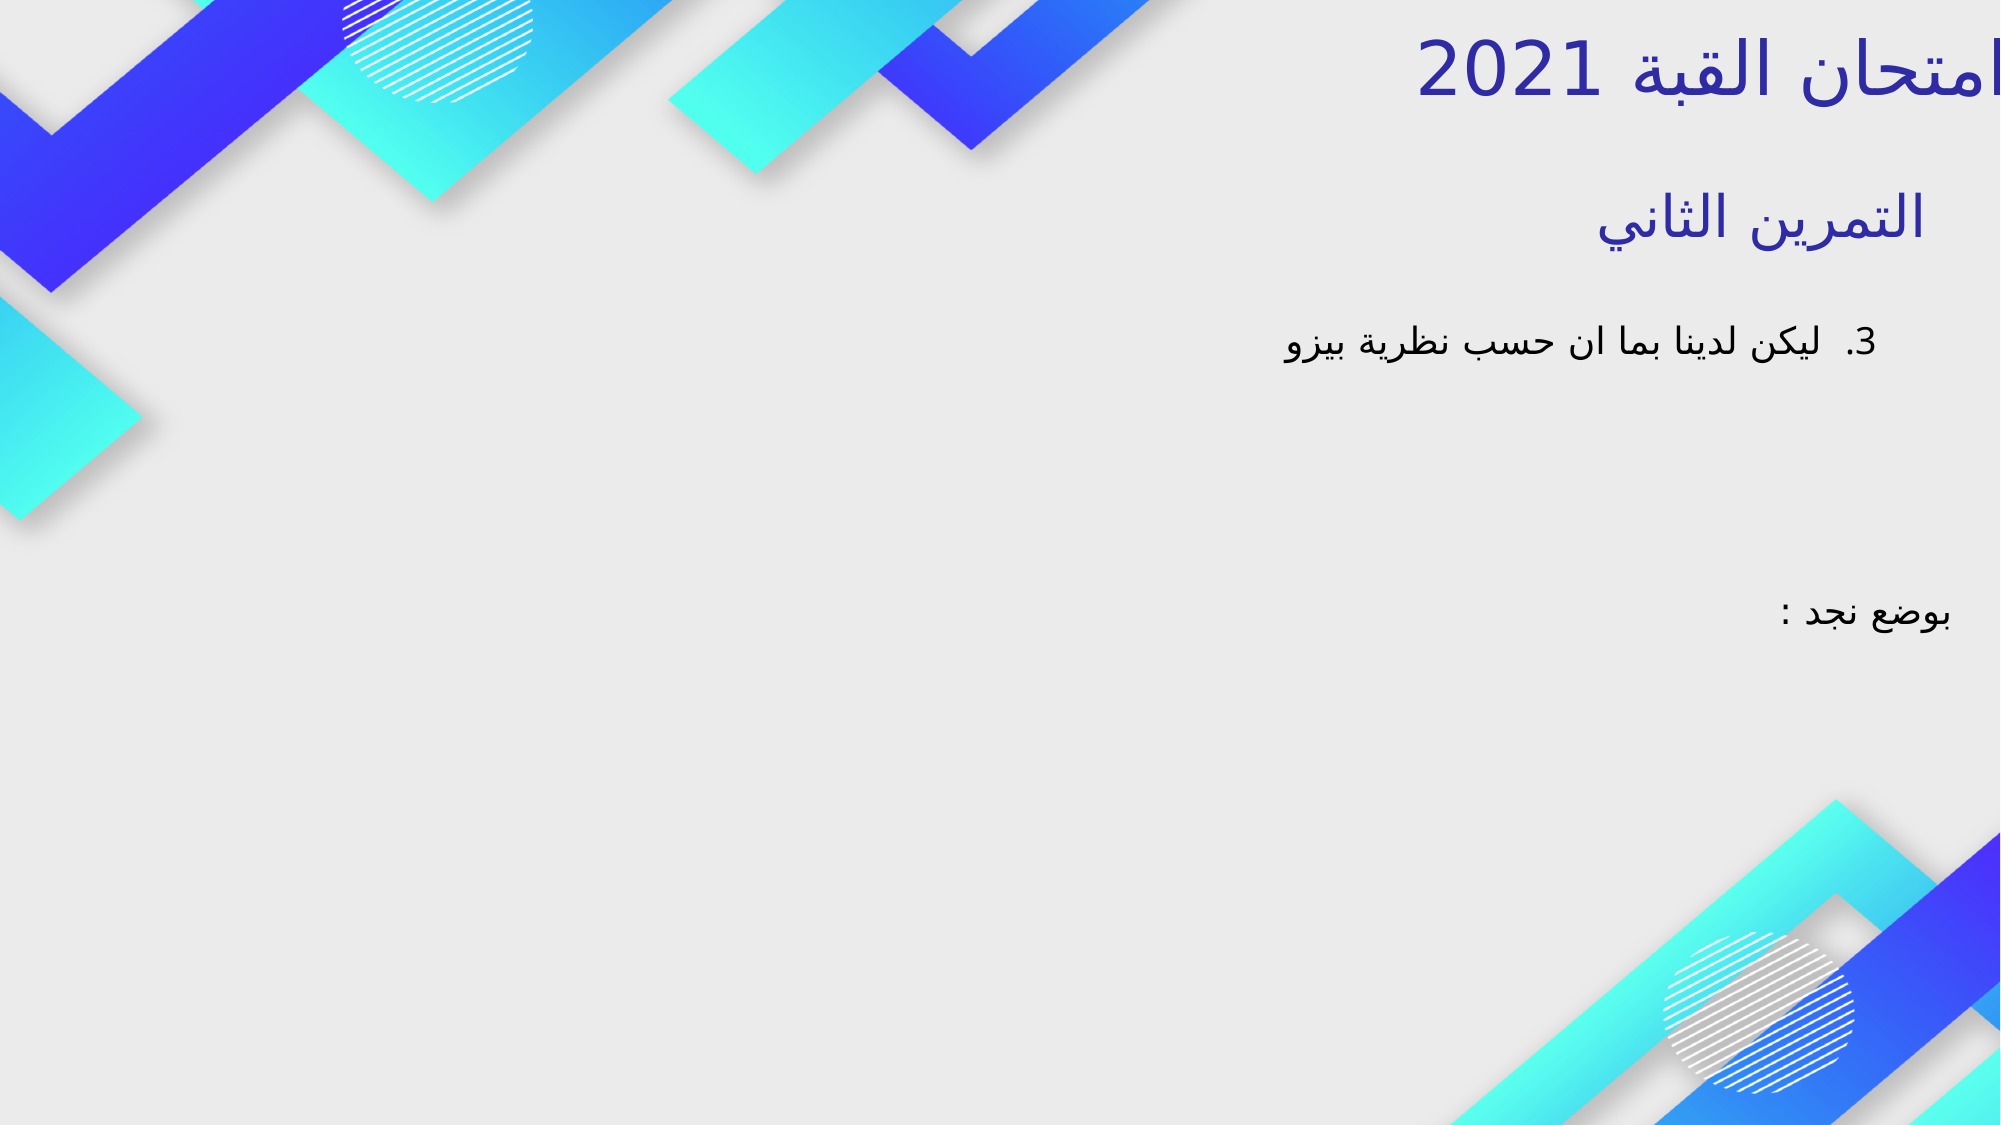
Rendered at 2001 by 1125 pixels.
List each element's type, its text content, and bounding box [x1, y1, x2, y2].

text_box التمرين الثاني [941, 137, 1942, 257]
text_box امتحان القبة 2021 [973, 12, 2000, 118]
picture [0, 0, 2001, 1125]
